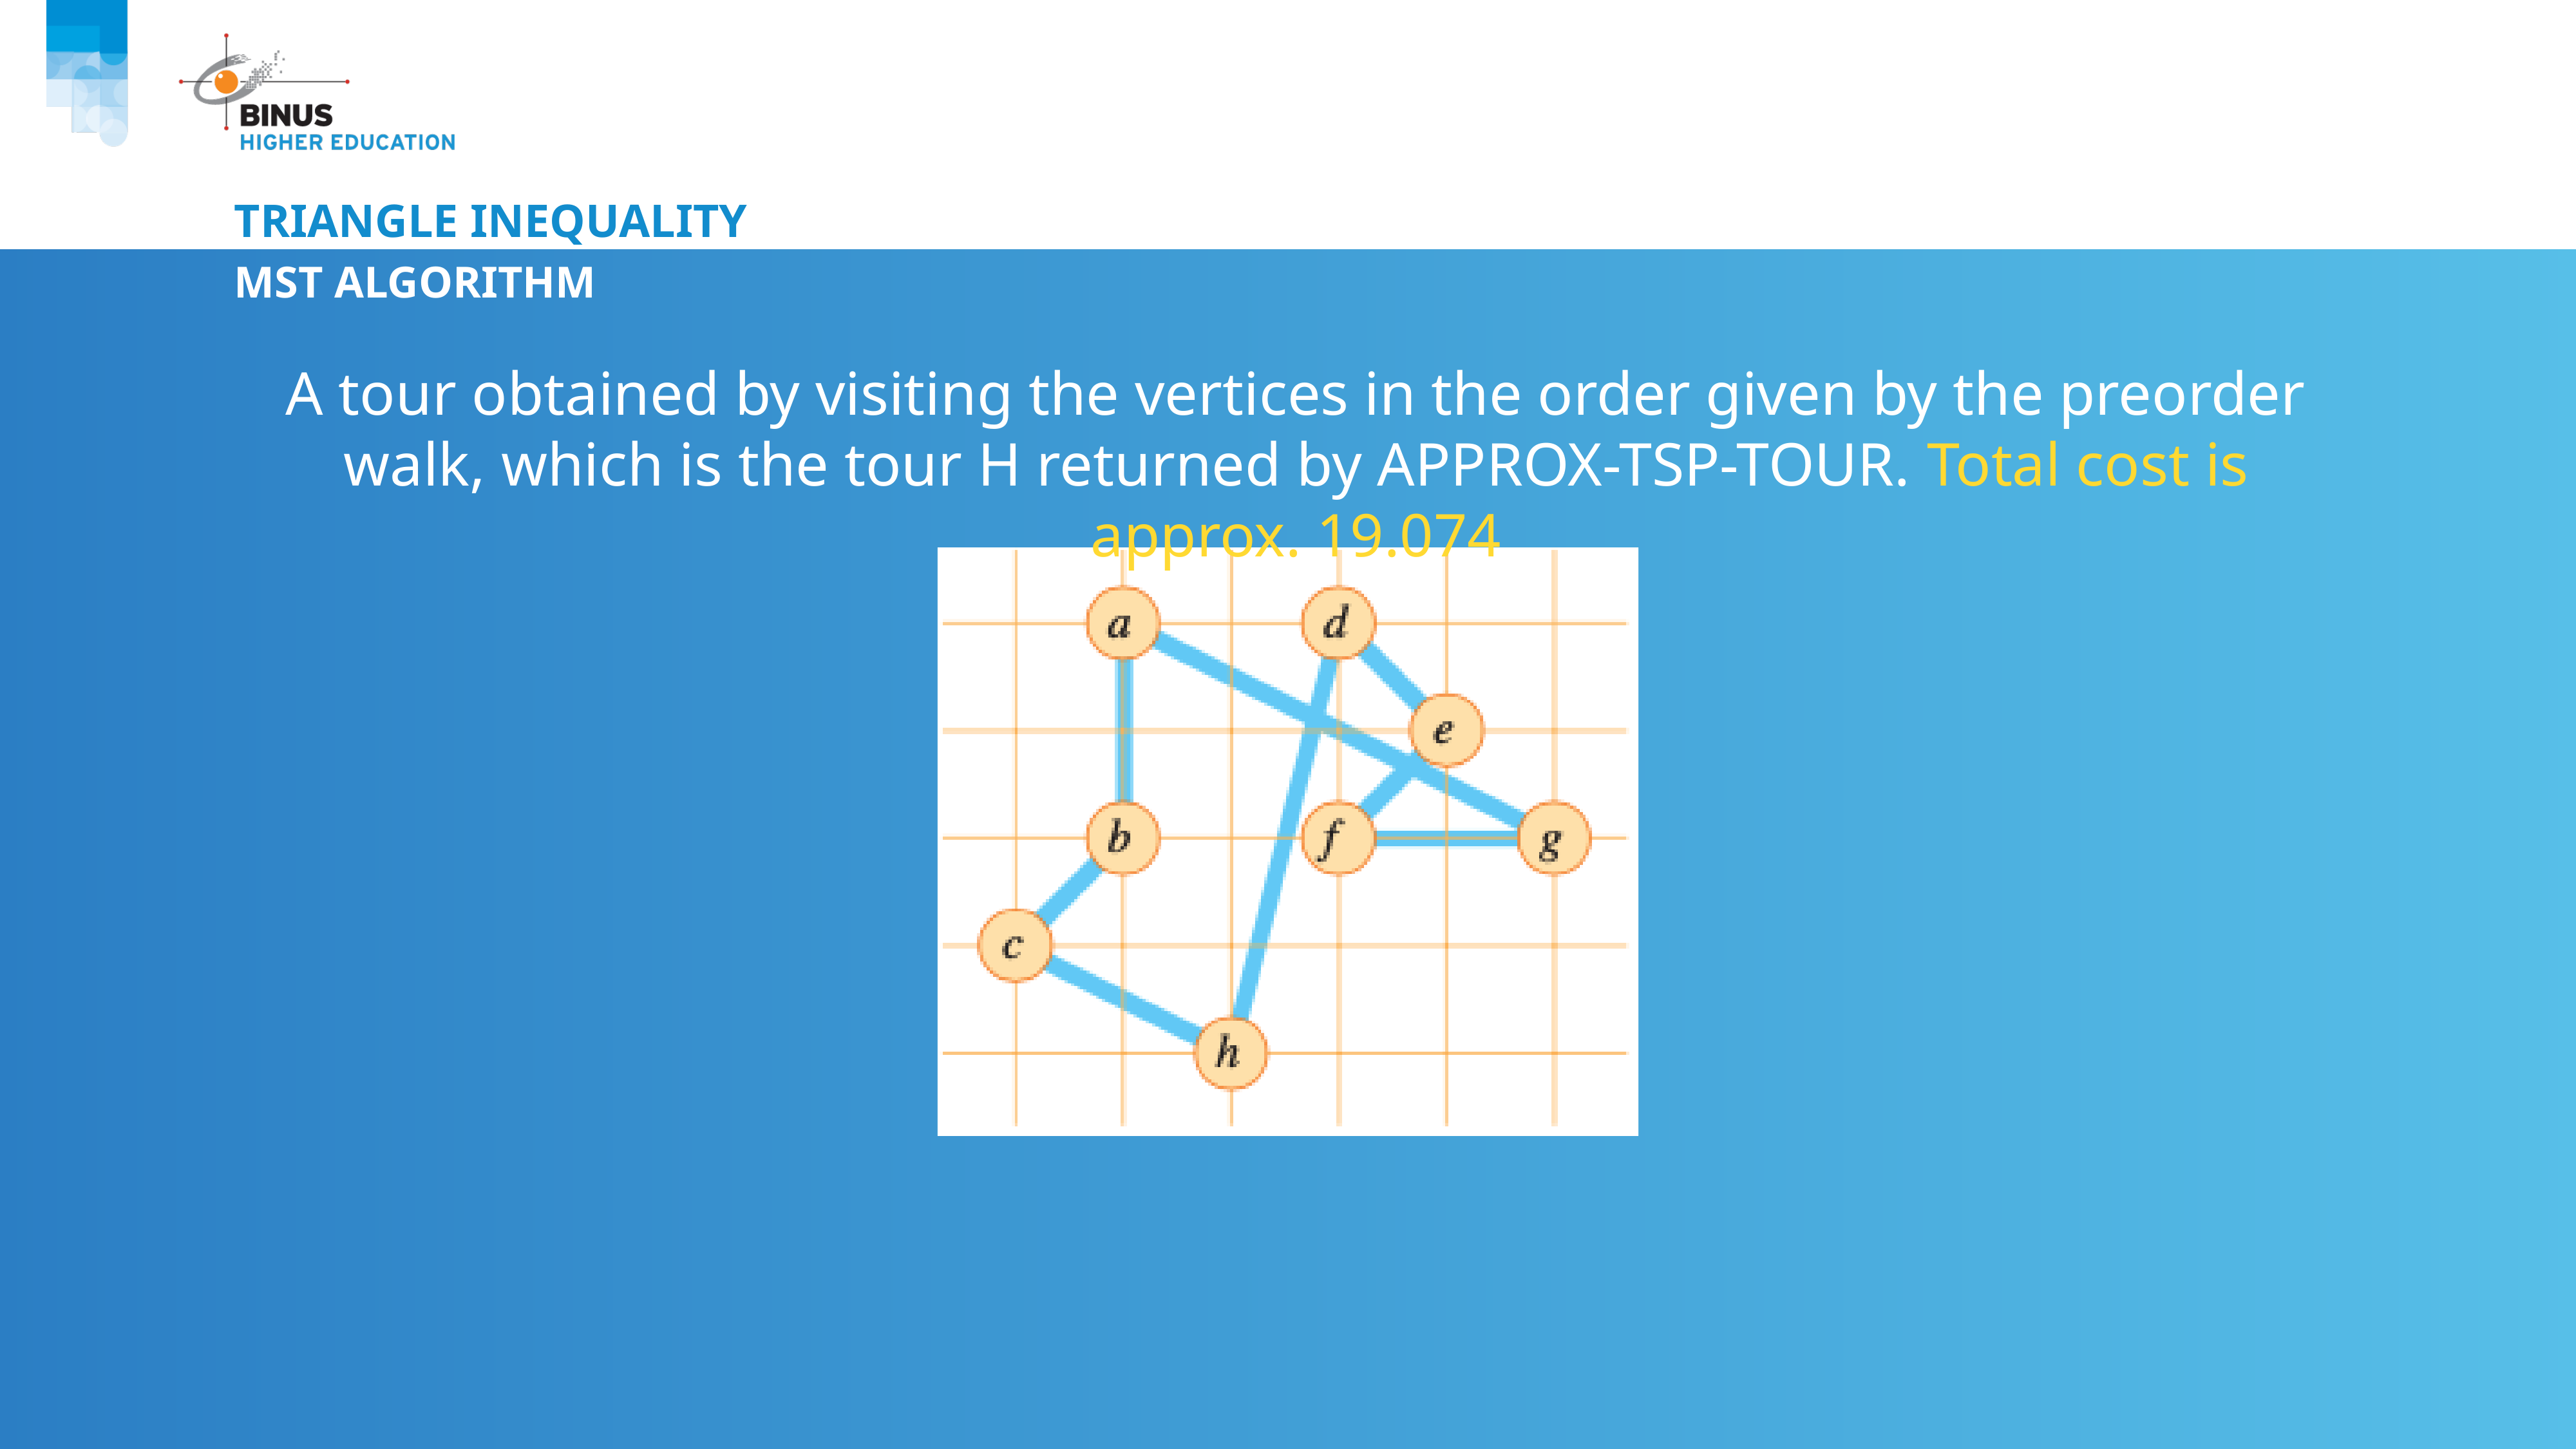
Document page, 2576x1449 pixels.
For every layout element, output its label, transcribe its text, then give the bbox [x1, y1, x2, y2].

picture [46, 0, 455, 154]
list MST Algorithm [228, 255, 2083, 341]
title Triangle inequality [228, 197, 1784, 252]
text_box A tour obtained by visiting the vertices in the order given by the preorder walk, which is the tour H returned by APPROX-TSP-TOUR. Total cost is approx. 19.074 [229, 350, 2364, 1251]
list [937, 547, 1639, 1136]
